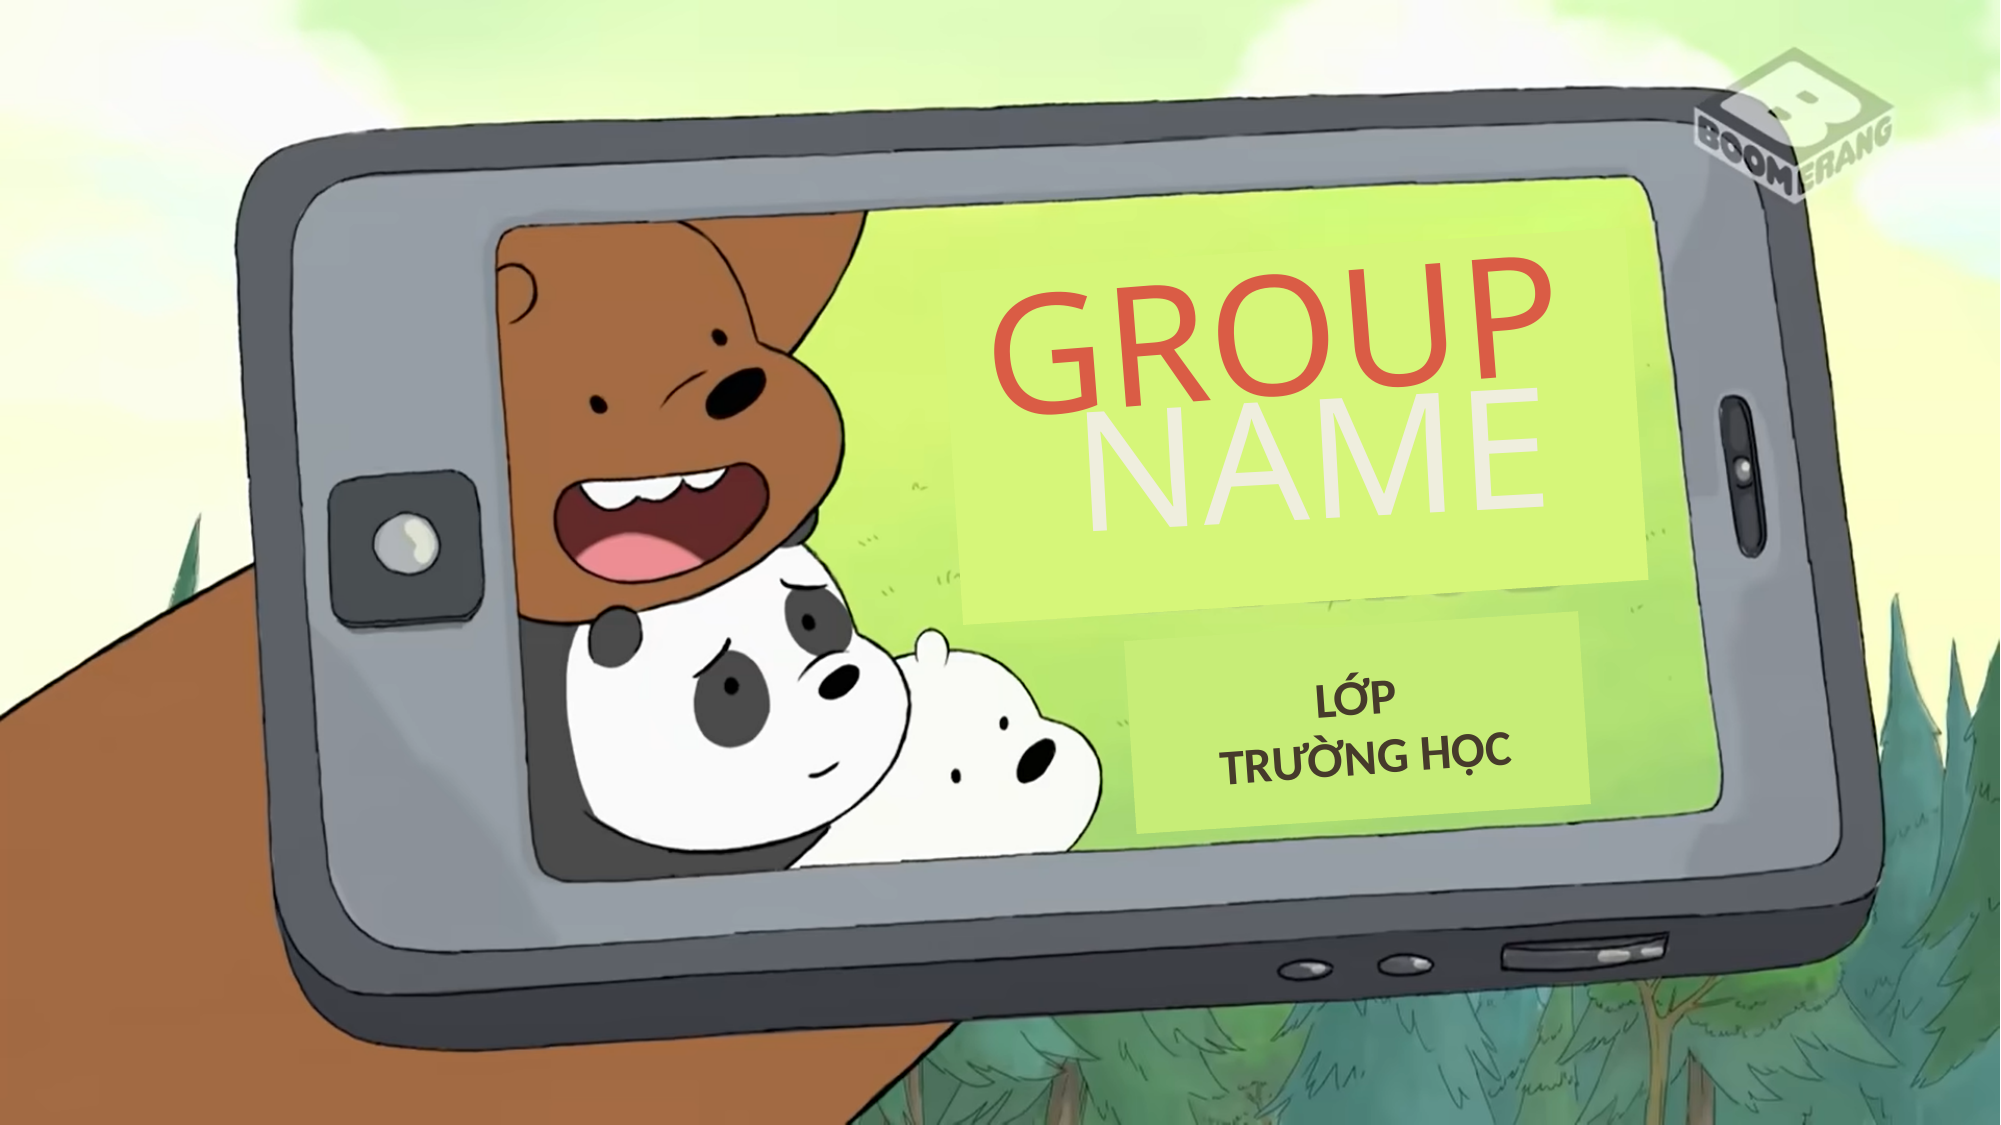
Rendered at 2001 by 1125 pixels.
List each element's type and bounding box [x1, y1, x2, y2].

text_box [939, 219, 1649, 633]
picture [0, 0, 2000, 1125]
